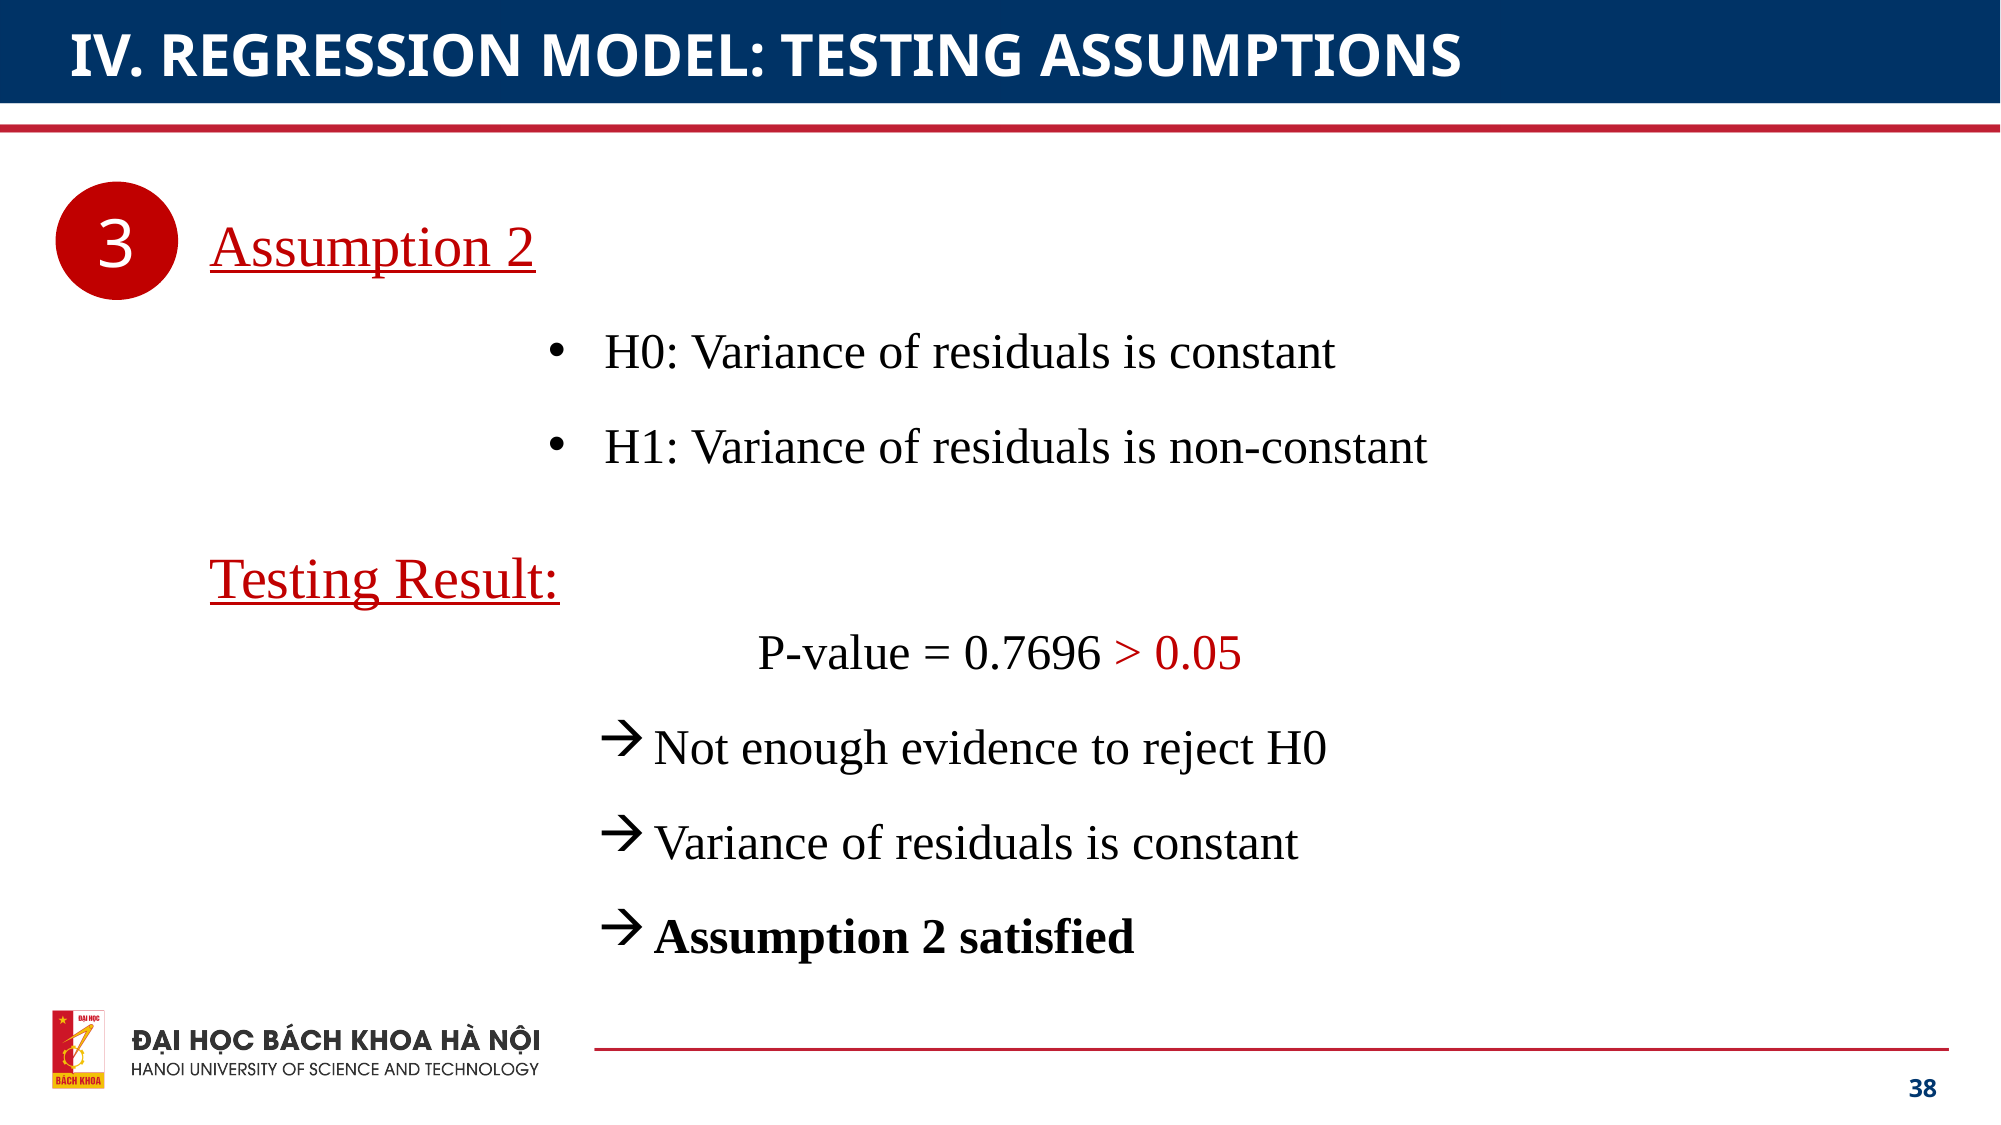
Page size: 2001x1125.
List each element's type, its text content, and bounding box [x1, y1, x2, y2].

title IV. REGRESSION MODEL: TESTING ASSUMPTIONS [55, 18, 1945, 90]
text_box Not enough evidence to reject H0 Variance of residuals is constant Assumption 2 satisfied [582, 689, 1418, 972]
text_box 3 [54, 180, 180, 301]
slide_number 38 [1502, 1065, 1953, 1125]
text_box H0: Variance of residuals is constant H1: Variance of residuals is non-constant [533, 293, 1467, 481]
text_box Testing Result: [194, 511, 748, 618]
text_box Assumption 2 [194, 179, 748, 286]
picture [0, 0, 2001, 1125]
text_box P-value = 0.7696 > 0.05 [582, 594, 1418, 687]
